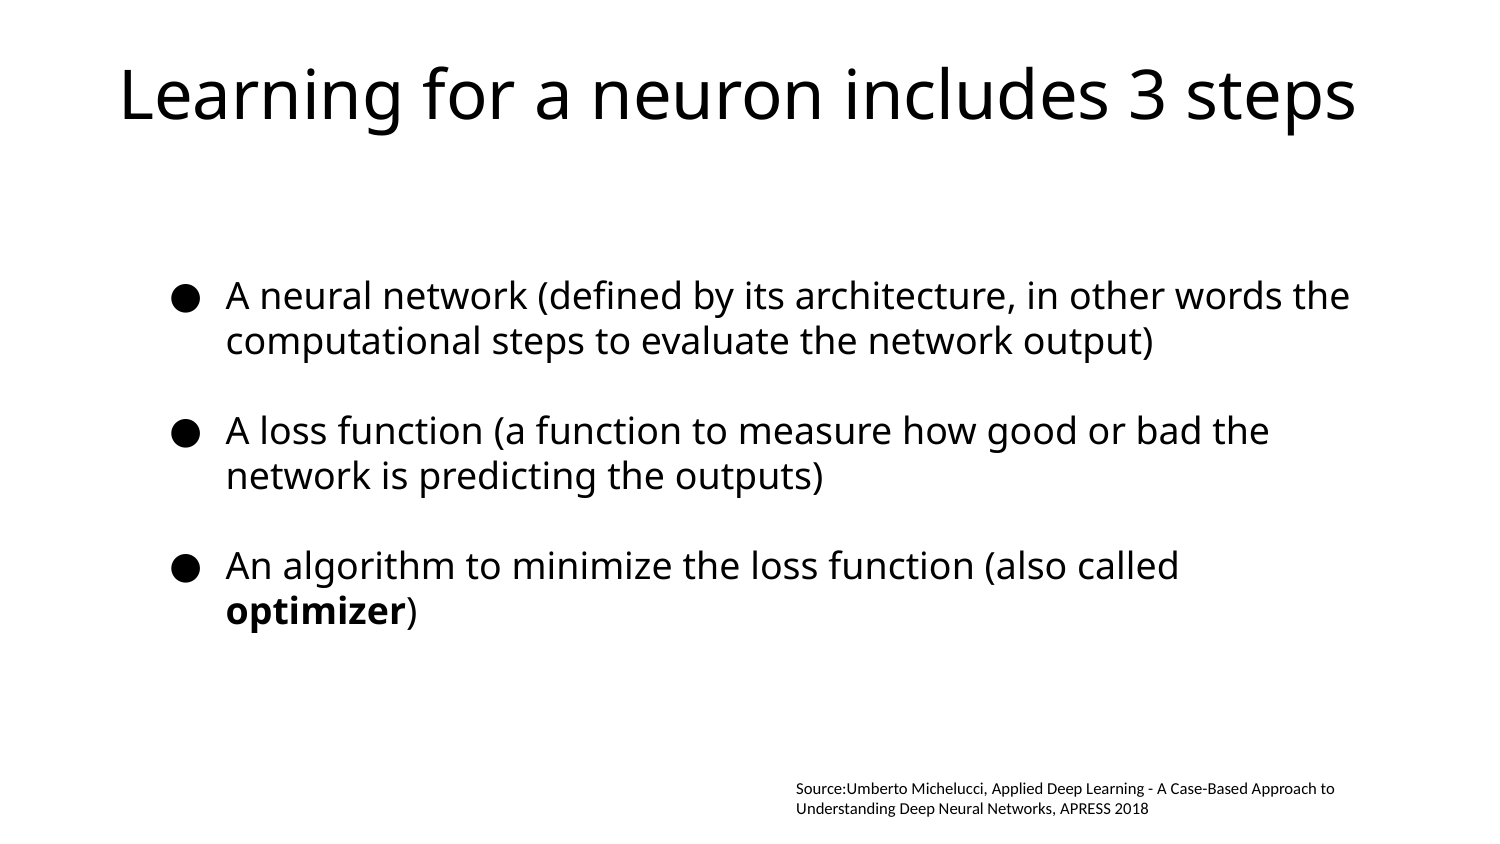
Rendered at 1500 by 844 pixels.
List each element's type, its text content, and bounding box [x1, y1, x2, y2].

title Learning for a neuron includes 3 steps [103, 44, 1397, 208]
text_box A neural network (defined by its architecture, in other words the computational steps to evaluate the network output) A loss function (a function to measure how good or bad the network is predicting the outputs) An algorithm to minimize the loss function (also called optimizer) [135, 256, 1397, 612]
text_box Source:Umberto Michelucci, Applied Deep Learning - A Case-Based Approach to Understanding Deep Neural Networks, APRESS 2018 [789, 771, 1425, 820]
